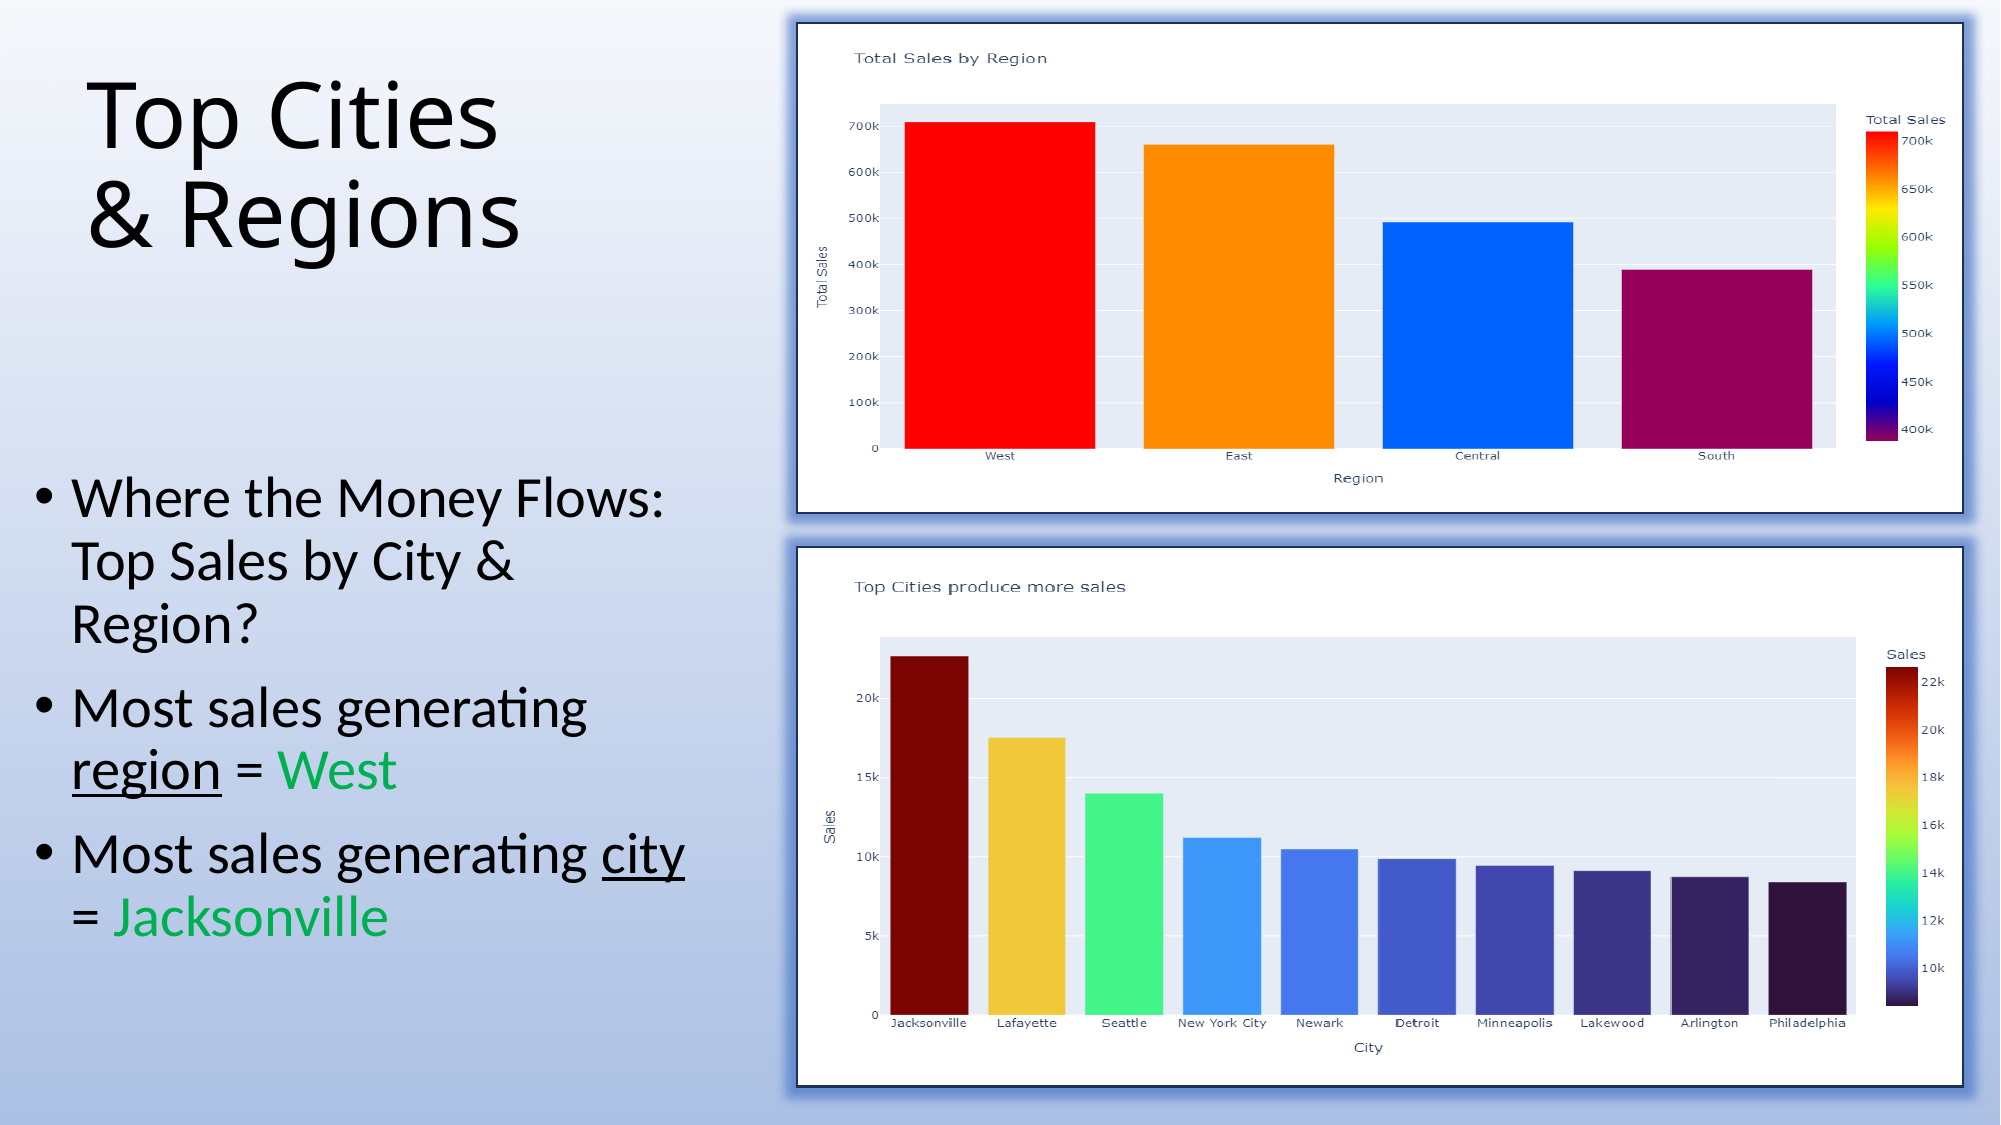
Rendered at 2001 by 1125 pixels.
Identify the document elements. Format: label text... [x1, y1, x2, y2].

list Where the Money Flows: Top Sales by City & Region? Most sales generating region = West Most sales generating city = Jacksonville [19, 459, 702, 1087]
text_box [796, 22, 1964, 514]
text_box [796, 546, 1964, 1088]
title Top Cities & Regions [71, 59, 540, 278]
